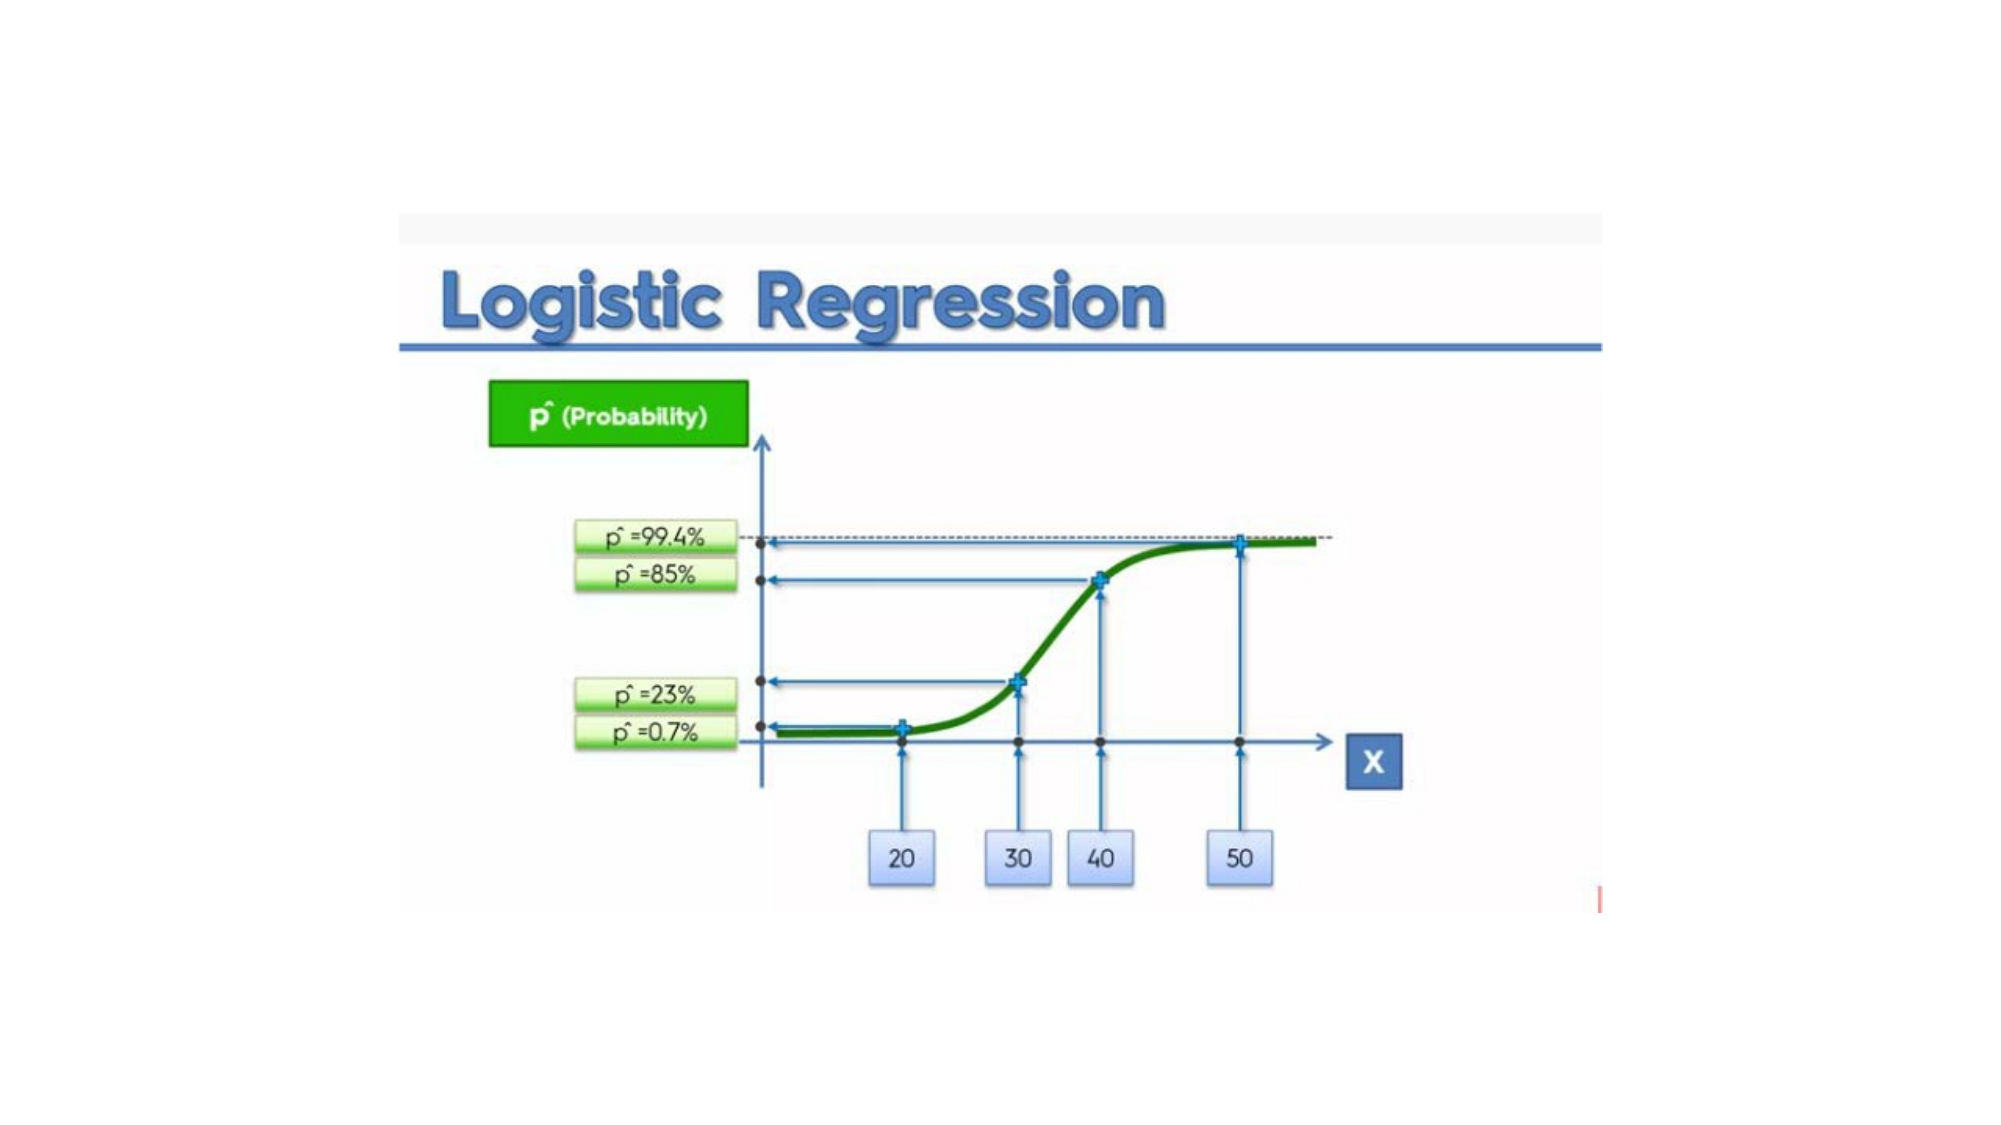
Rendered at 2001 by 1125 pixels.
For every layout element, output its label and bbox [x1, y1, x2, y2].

picture [397, 212, 1603, 913]
